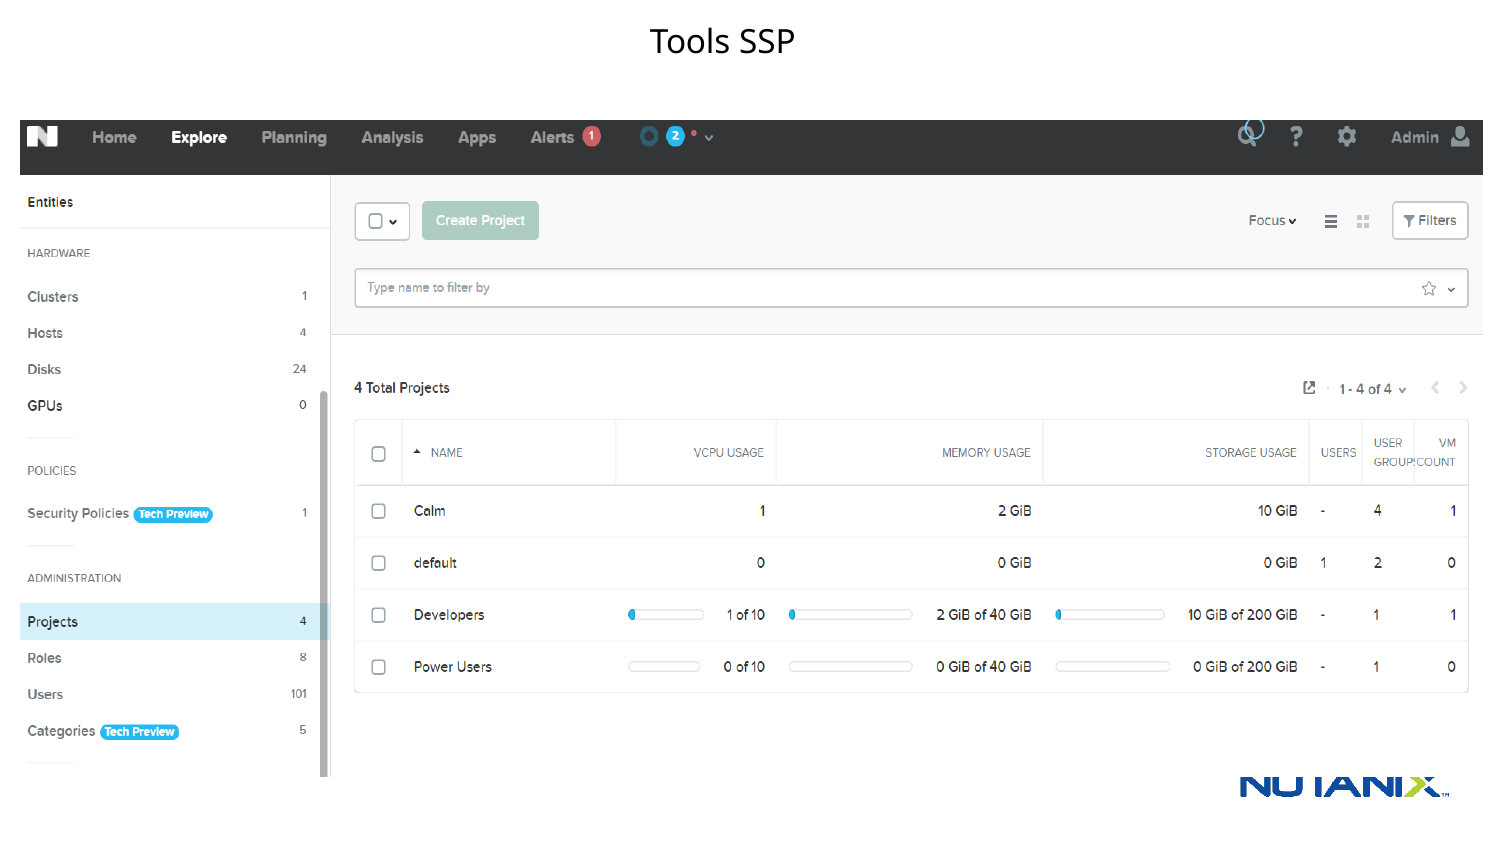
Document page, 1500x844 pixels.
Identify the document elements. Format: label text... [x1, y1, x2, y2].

picture [20, 120, 1484, 798]
title Tools SSP [53, 1, 1392, 87]
